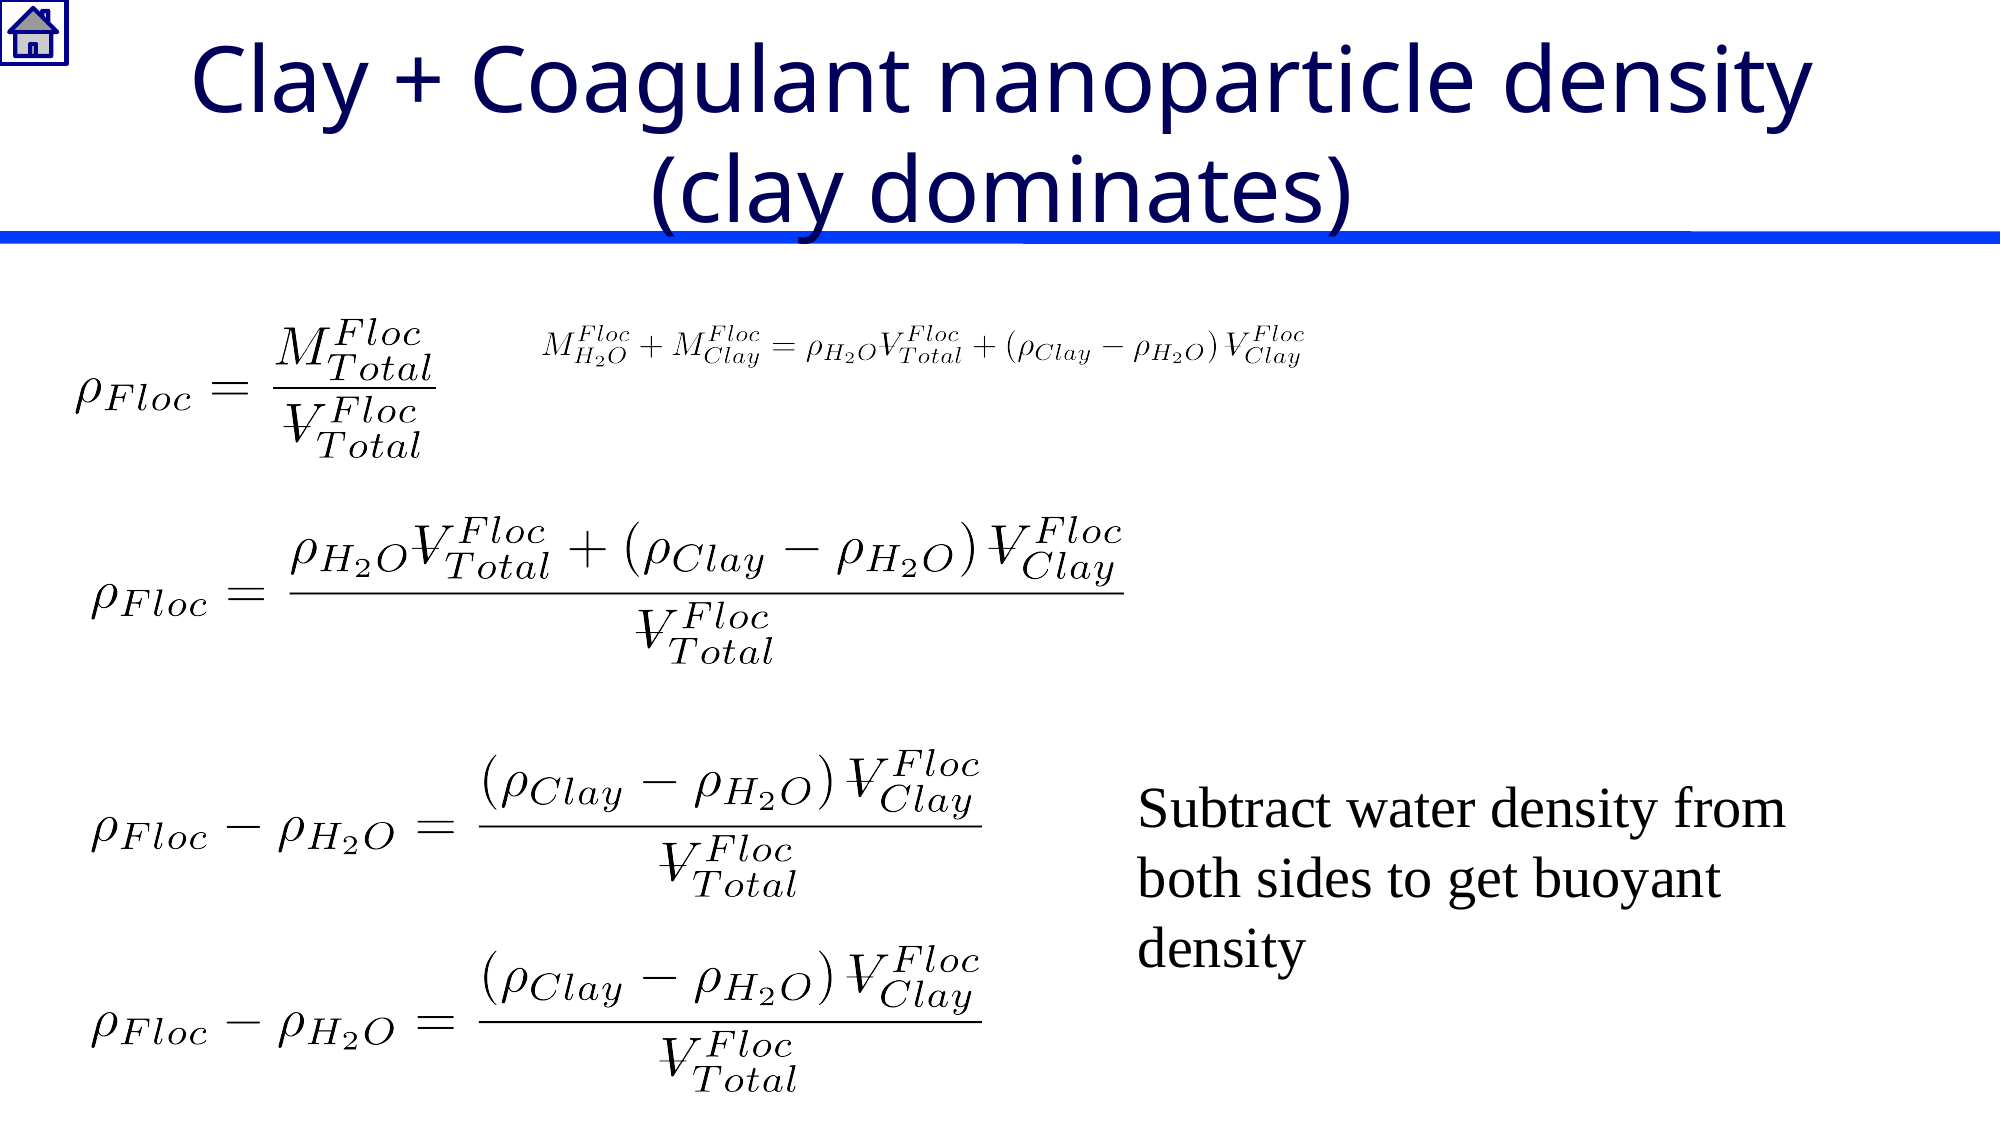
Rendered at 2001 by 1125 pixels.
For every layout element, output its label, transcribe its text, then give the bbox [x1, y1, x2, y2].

picture [542, 325, 1304, 369]
picture [91, 516, 1124, 664]
text_box Subtract water density from both sides to get buoyant density [1123, 761, 1909, 987]
picture [91, 945, 982, 1093]
picture [91, 749, 982, 897]
picture [74, 317, 437, 458]
title Clay + Coagulant nanoparticle density (clay dominates) [75, 37, 1930, 225]
